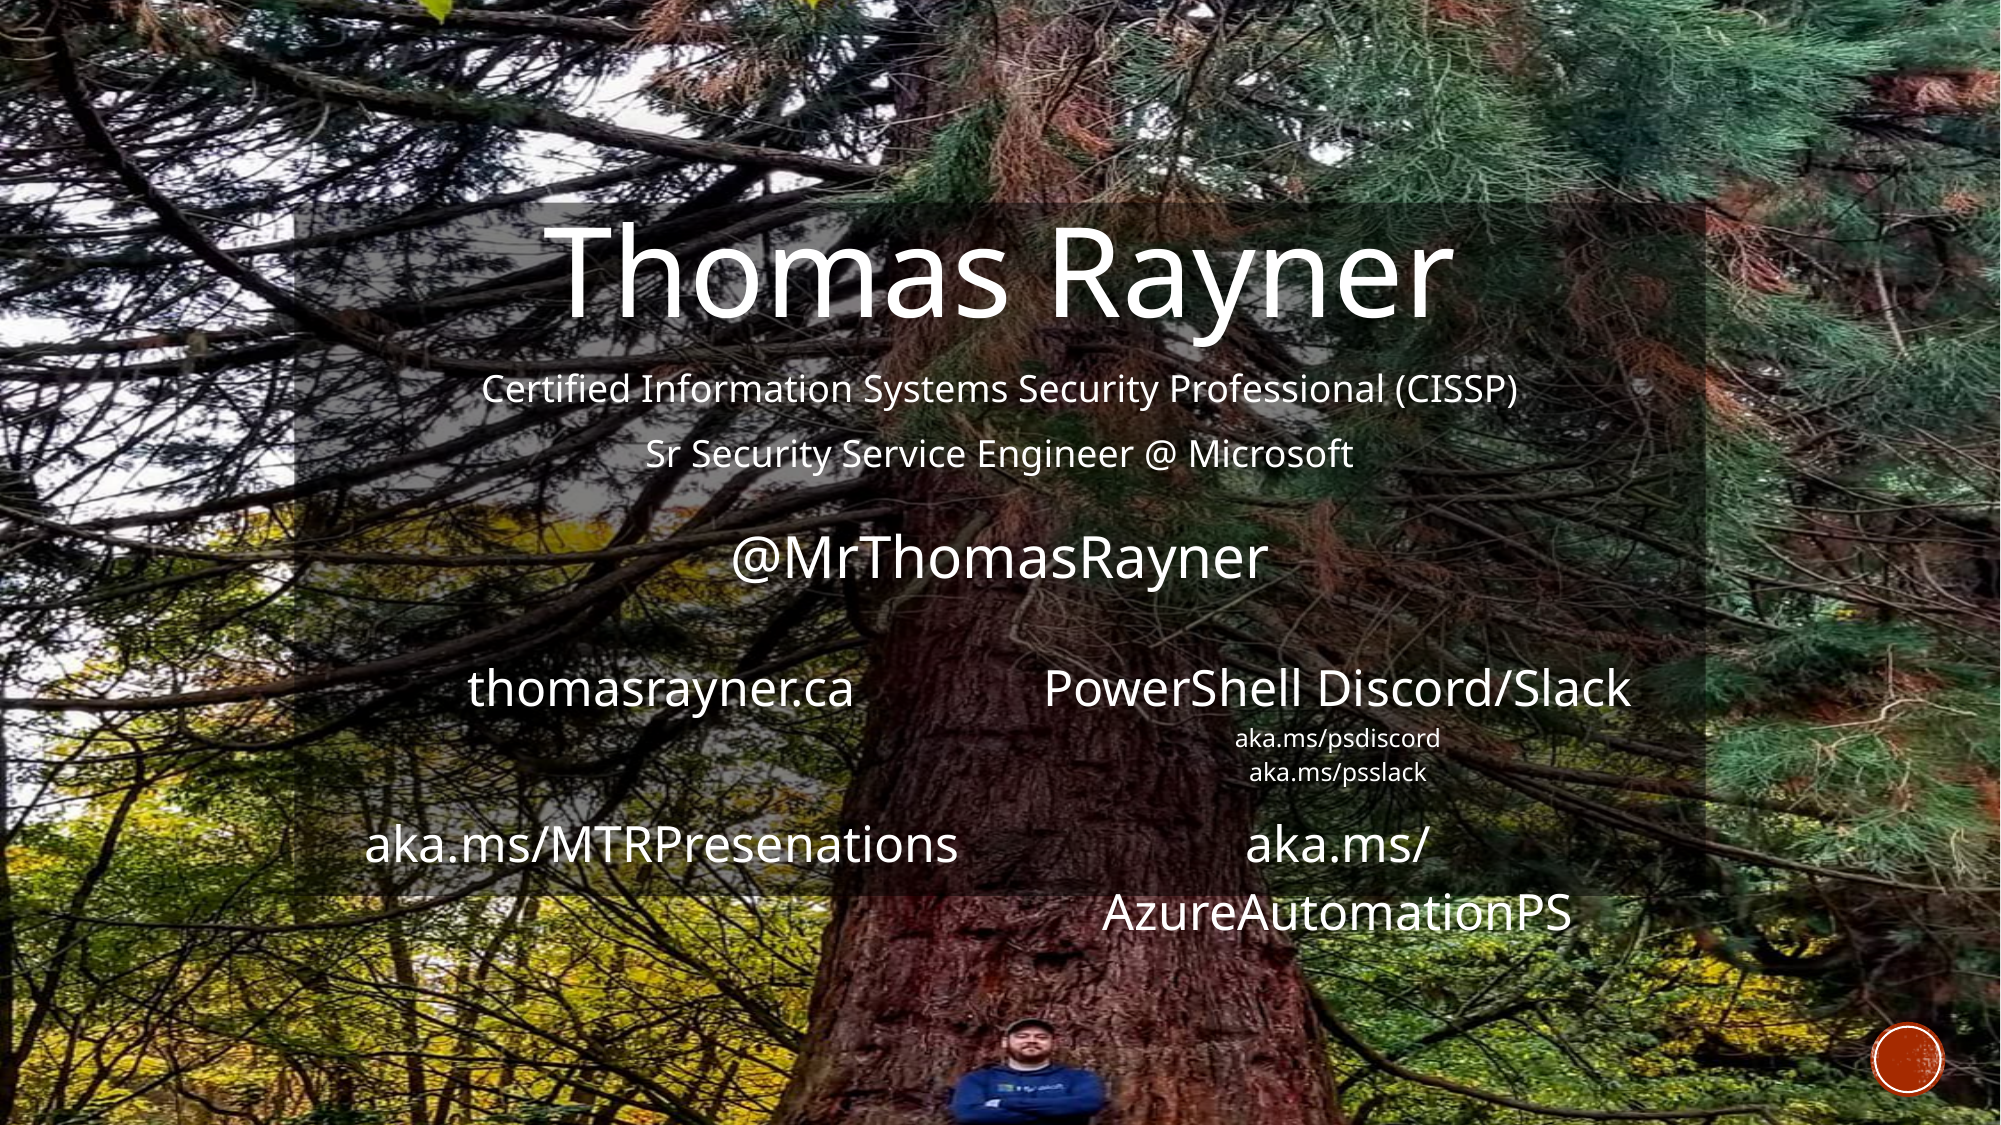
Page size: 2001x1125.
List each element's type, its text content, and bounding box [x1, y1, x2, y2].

table_header PowerShell Discord/Slack aka.ms/psdiscord aka.ms/psslack [1000, 642, 1676, 799]
table_header thomasrayner.ca [324, 642, 1000, 799]
picture [0, 0, 2001, 1125]
table_cell aka.ms/AzureAutomationPS [1000, 799, 1676, 955]
list Thomas Rayner Certified Information Systems Security Professional (CISSP) Sr Security Service Engineer @ Microsoft @MrThomasRayner [294, 202, 1706, 896]
table_cell aka.ms/MTRPresenations [324, 799, 1000, 955]
